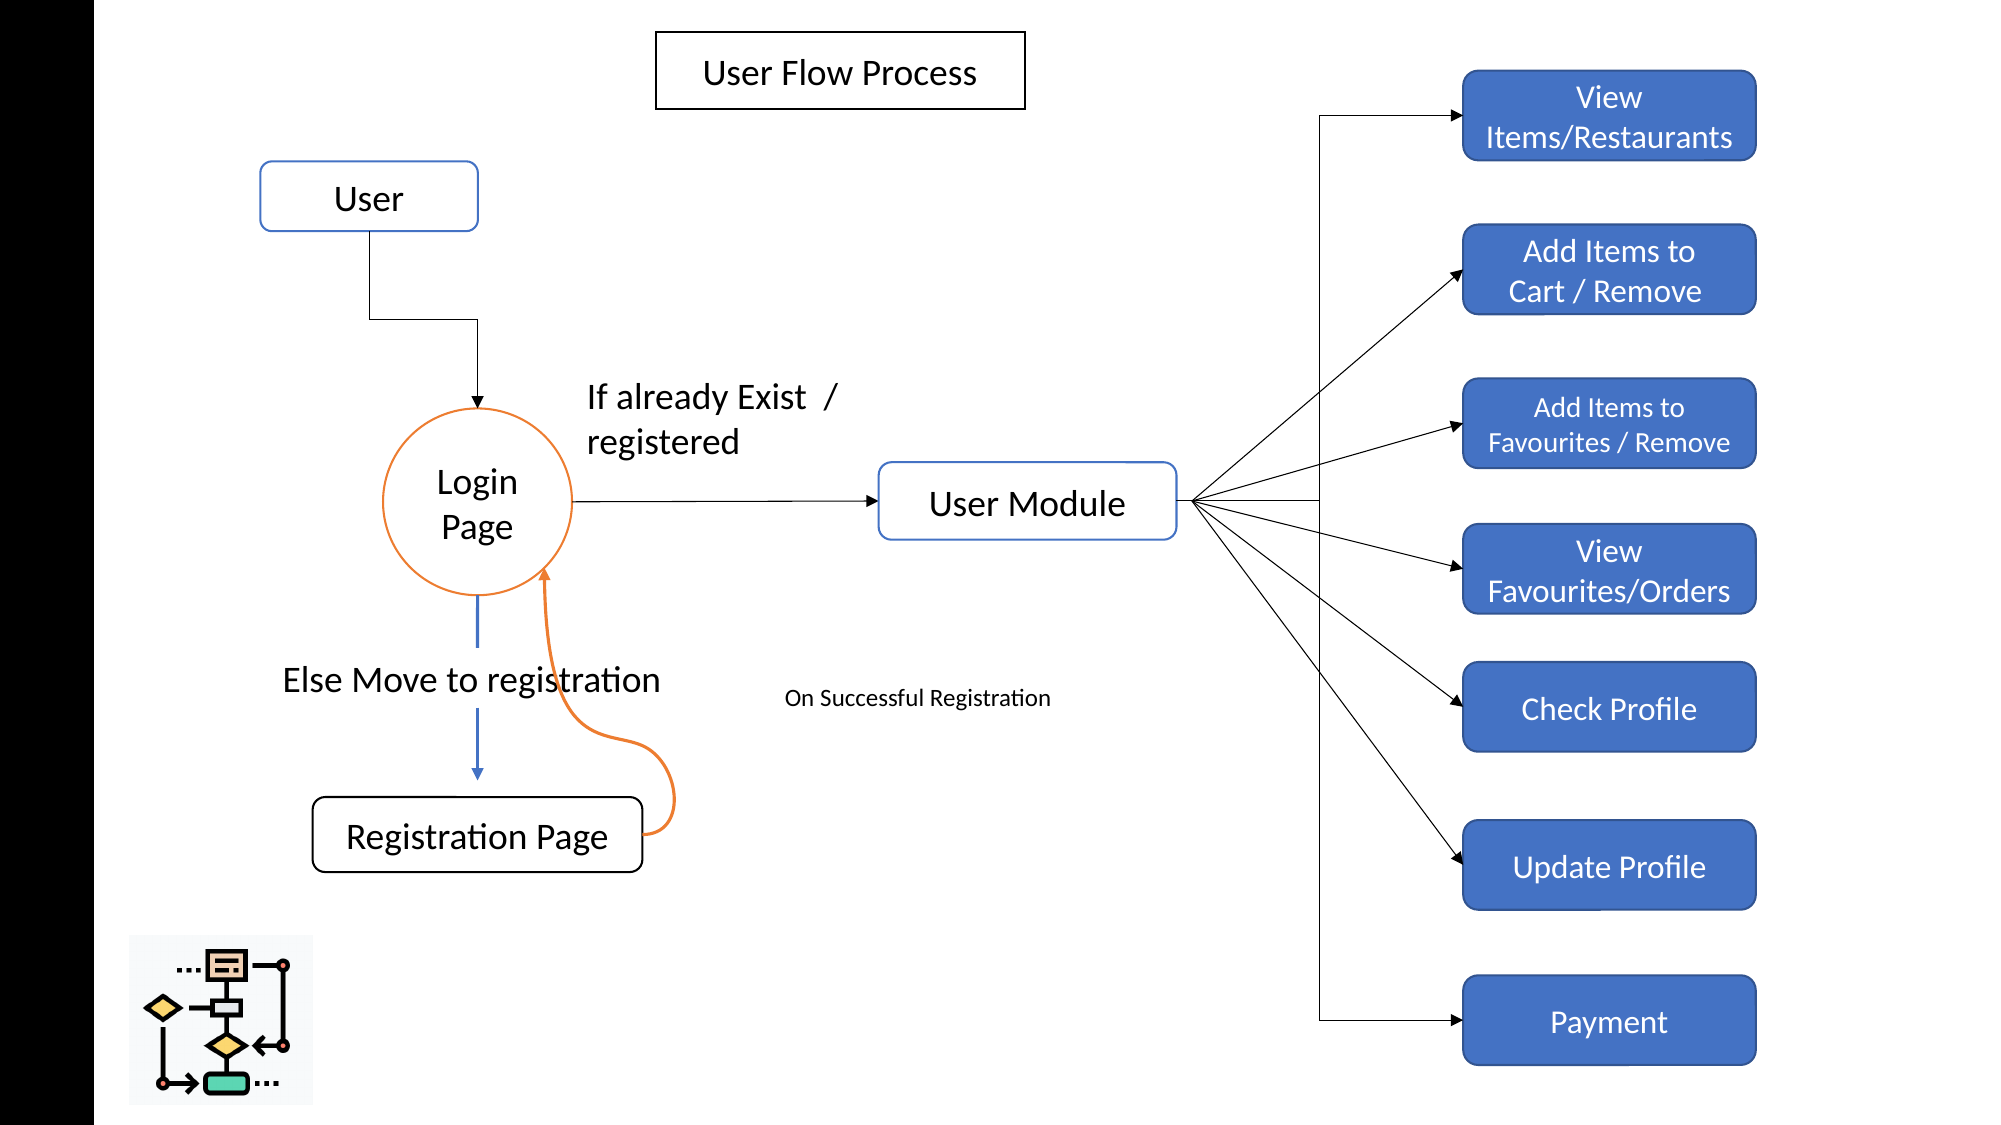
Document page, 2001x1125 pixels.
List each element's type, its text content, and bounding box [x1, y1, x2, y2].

text_box Registration Page [311, 795, 644, 874]
text_box Login Page [381, 407, 574, 597]
text_box Add Items to Cart / Remove [1464, 223, 1757, 316]
text_box Else Move to registration [267, 647, 544, 708]
text_box Update Profile [1464, 819, 1757, 911]
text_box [544, 567, 643, 835]
text_box [0, 0, 94, 1125]
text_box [334, 265, 512, 375]
text_box Payment [1462, 974, 1757, 1067]
text_box View Favourites/Orders [1464, 522, 1757, 615]
text_box Else Move to registration [643, 647, 688, 708]
text_box View Items/Restaurants [1462, 69, 1757, 162]
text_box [1191, 707, 1464, 865]
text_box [1191, 501, 1464, 569]
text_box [1191, 569, 1464, 707]
picture [128, 935, 313, 1105]
text_box Add Items to Favourites / Remove [1464, 377, 1757, 470]
text_box User Flow Process [655, 31, 1026, 110]
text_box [1191, 269, 1464, 423]
text_box User [259, 160, 479, 233]
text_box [1191, 423, 1464, 501]
text_box User Module [877, 461, 1176, 541]
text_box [1176, 500, 1464, 1021]
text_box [1176, 115, 1464, 500]
text_box On Successful Registration [769, 674, 1068, 720]
text_box Check Profile [1464, 660, 1757, 753]
text_box If already Exist / registered [571, 364, 871, 470]
